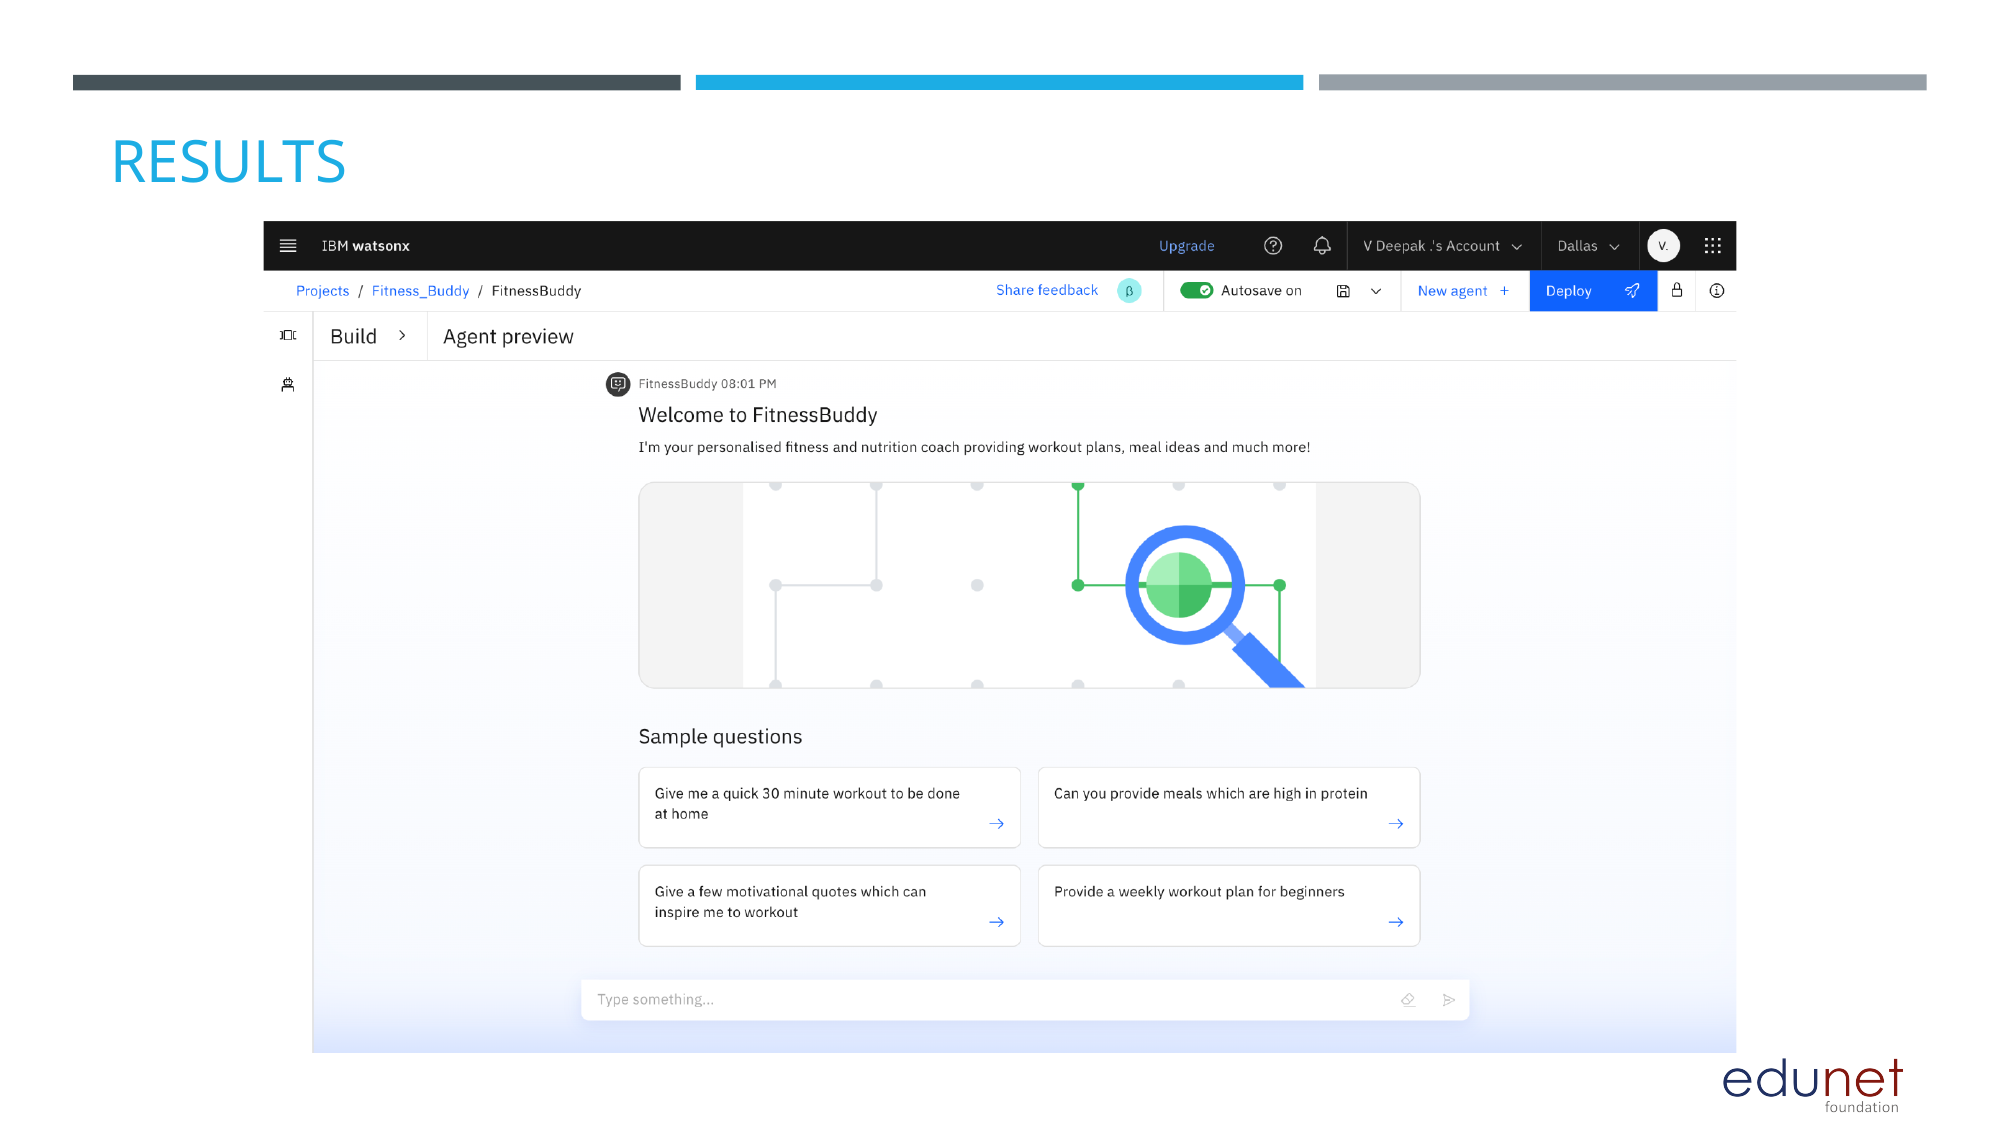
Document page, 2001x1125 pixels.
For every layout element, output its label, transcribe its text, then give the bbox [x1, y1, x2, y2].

picture [1719, 1056, 1905, 1116]
picture [263, 220, 1737, 1053]
title RESULTS [95, 115, 1905, 203]
